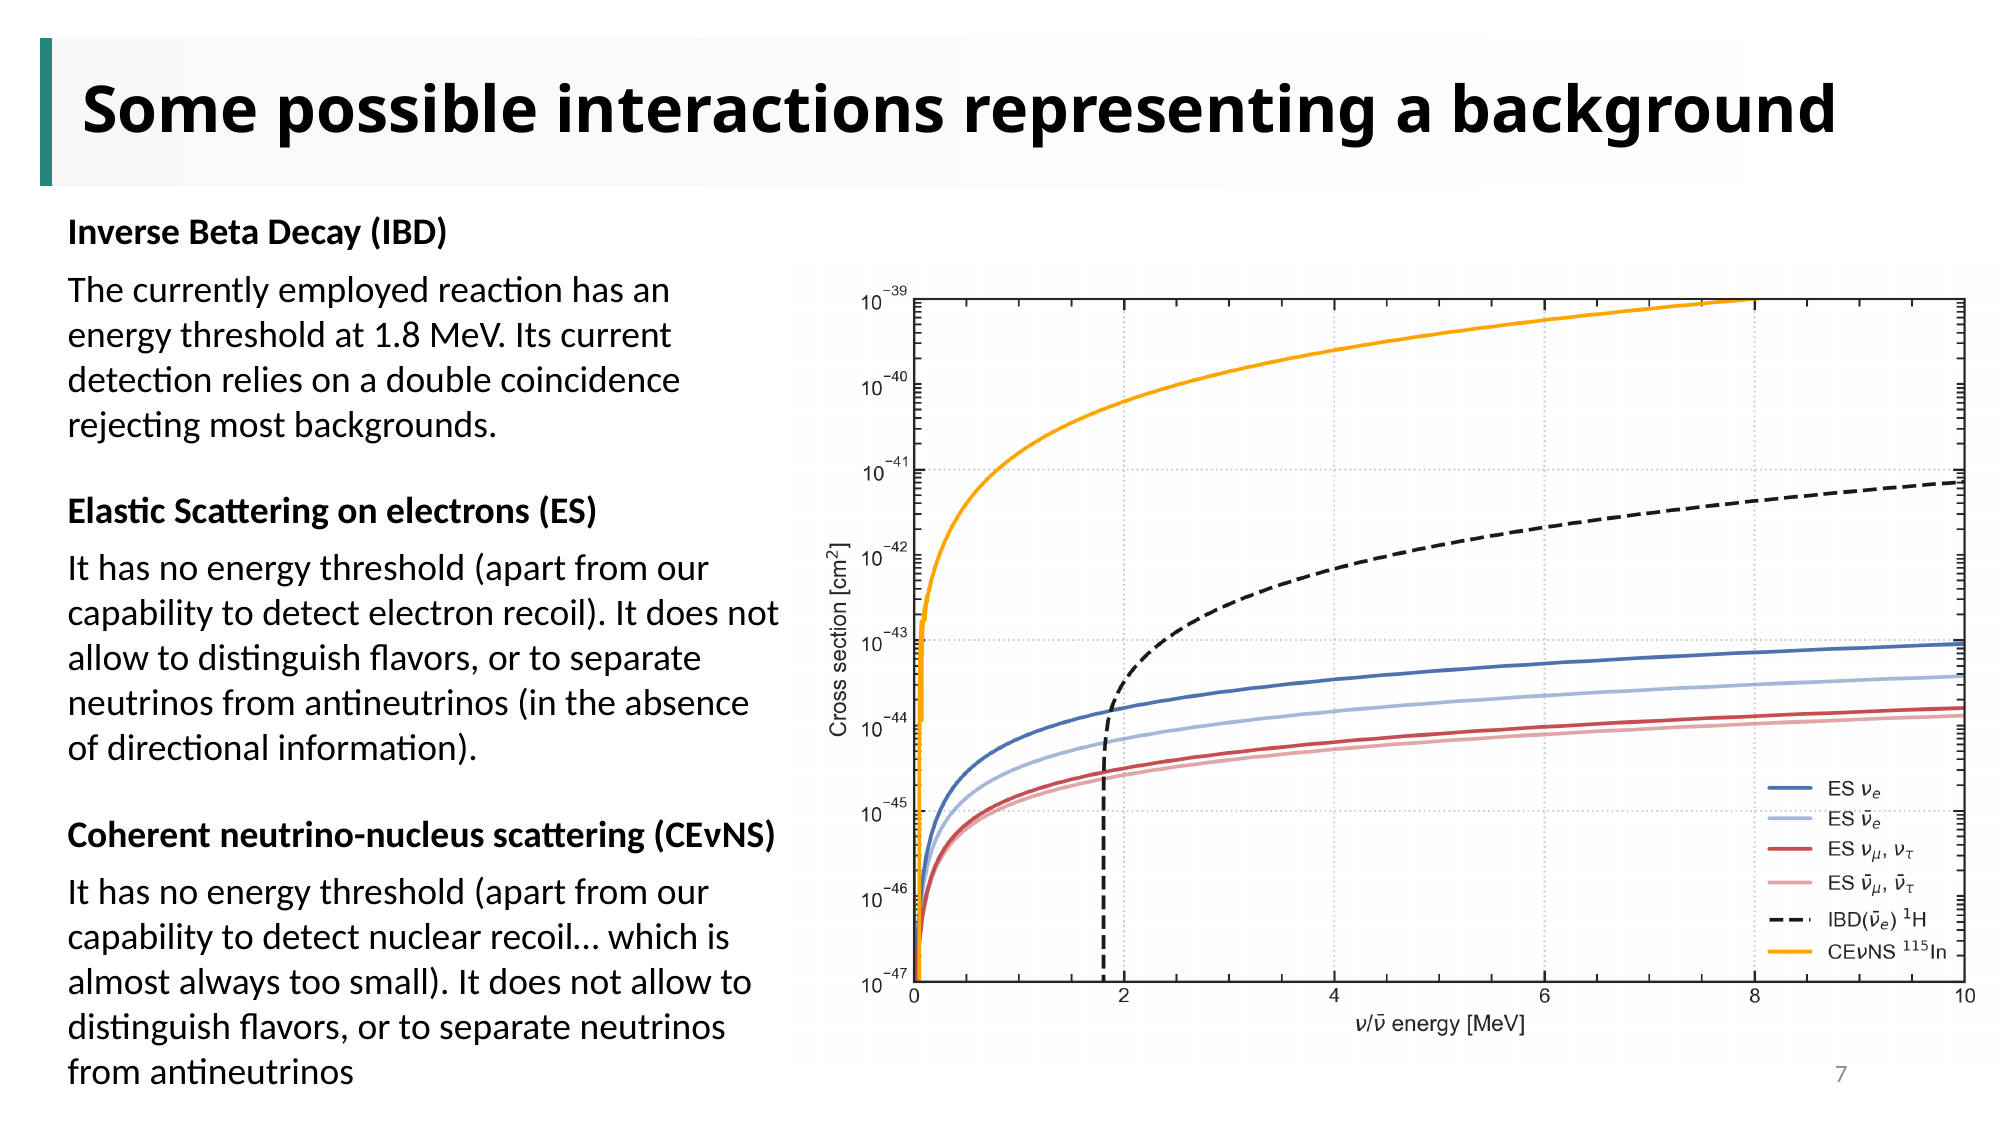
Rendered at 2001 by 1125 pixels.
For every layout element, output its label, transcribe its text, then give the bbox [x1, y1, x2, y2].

slide_number 7 [1412, 1067, 1863, 1103]
title Some possible interactions representing a background [52, 37, 1870, 186]
picture [790, 260, 2000, 1067]
text_box Inverse Beta Decay (IBD) The currently employed reaction has an energy threshold at 1.8 MeV. Its current detection relies on a double coincidence rejecting most backgrounds. [52, 199, 738, 453]
text_box Elastic Scattering on electrons (ES) It has no energy threshold (apart from our capability to detect electron recoil). It does not allow to distinguish flavors, or to separate neutrinos from antineutrinos (in the absence of directional information). [52, 478, 790, 776]
text_box Coherent neutrino-nucleus scattering (CEνNS) It has no energy threshold (apart from our capability to detect nuclear recoil… which is almost always too small). It does not allow to distinguish flavors, or to separate neutrinos from antineutrinos [52, 802, 803, 1100]
